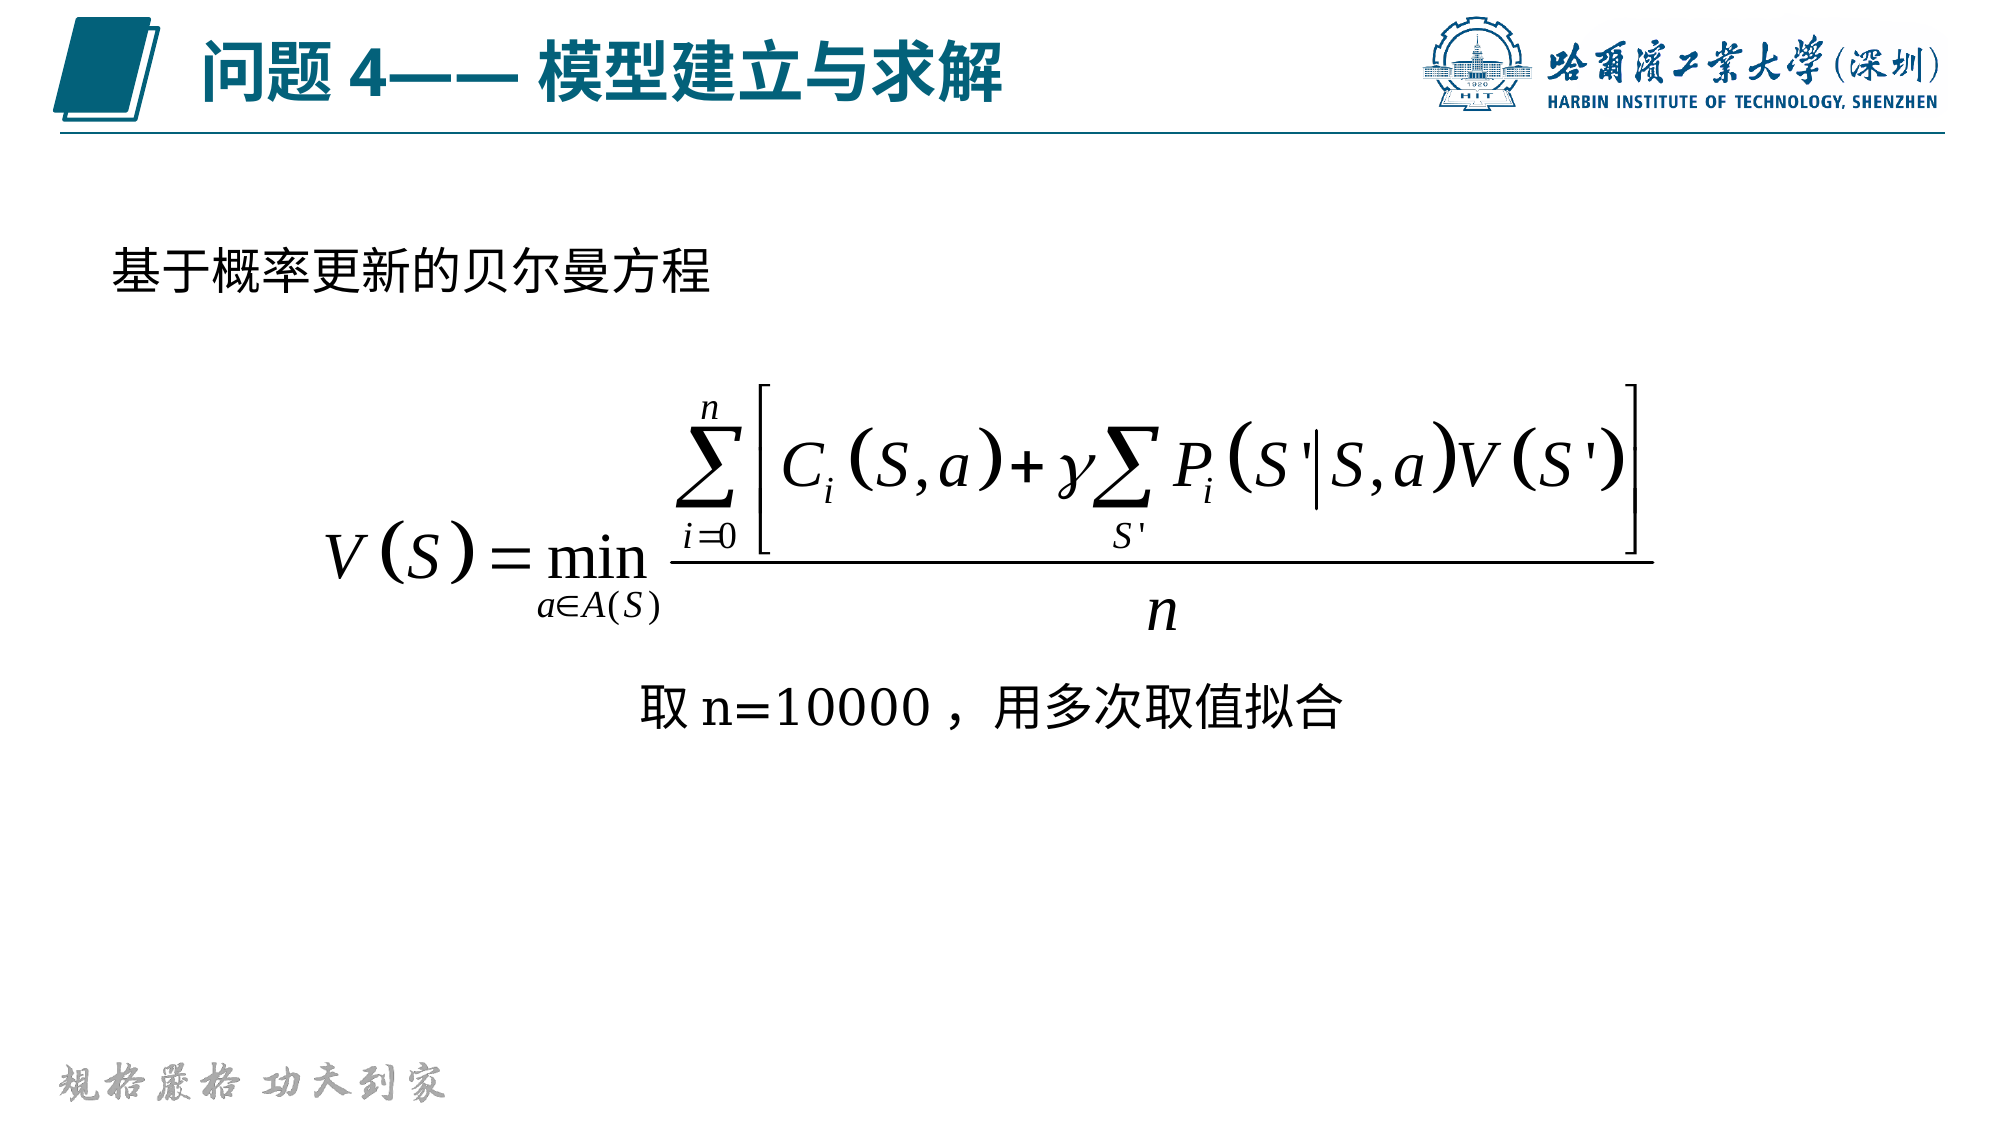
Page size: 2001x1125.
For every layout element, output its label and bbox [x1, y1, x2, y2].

text_box [319, 370, 1665, 645]
picture [1414, 11, 1949, 119]
text_box [38, 19, 1945, 1118]
